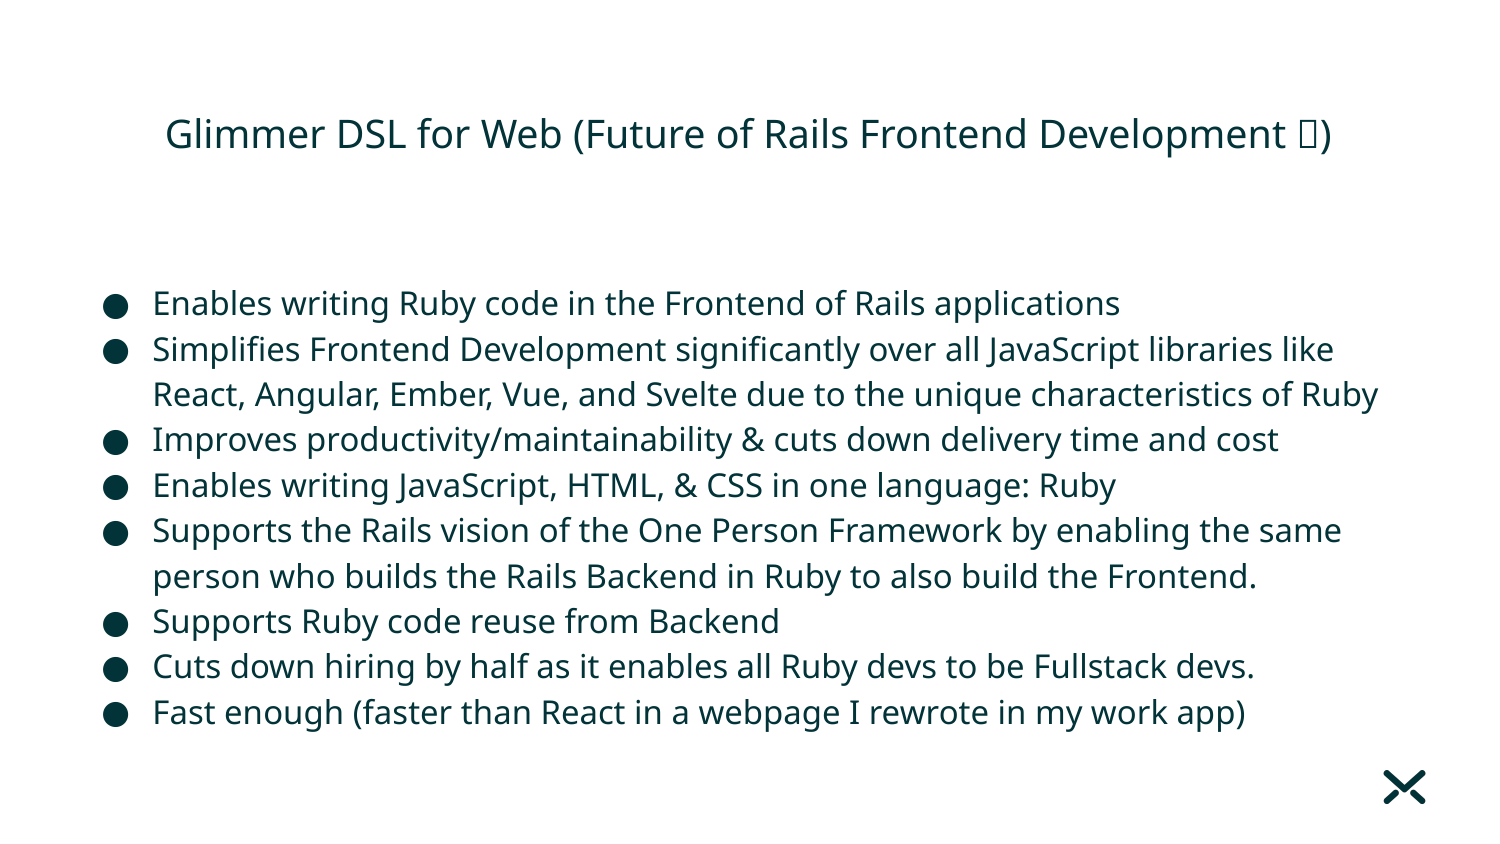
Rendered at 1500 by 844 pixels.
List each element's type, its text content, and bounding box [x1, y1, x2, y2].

picture [1353, 736, 1456, 838]
title Glimmer DSL for Web (Future of Rails Frontend Development 🤯) [66, 94, 1431, 199]
list Enables writing Ruby code in the Frontend of Rails applications Simplifies Frontend Development significantly over all JavaScript libraries like React, Angular, Ember, Vue, and Svelte due to the unique characteristics of Ruby Improves productivity/maintainability & cuts down delivery time and cost Enables writing JavaScript, HTML, & CSS in one language: Ruby Supports the Rails vision of the One Person Framework by enabling the same person who builds the Rails Backend in Ruby to also build the Frontend. Supports Ruby code reuse from Backend Cuts down hiring by half as it enables all Ruby devs to be Fullstack devs. Fast enough (faster than React in a webpage I rewrote in my work app) [67, 261, 1433, 755]
